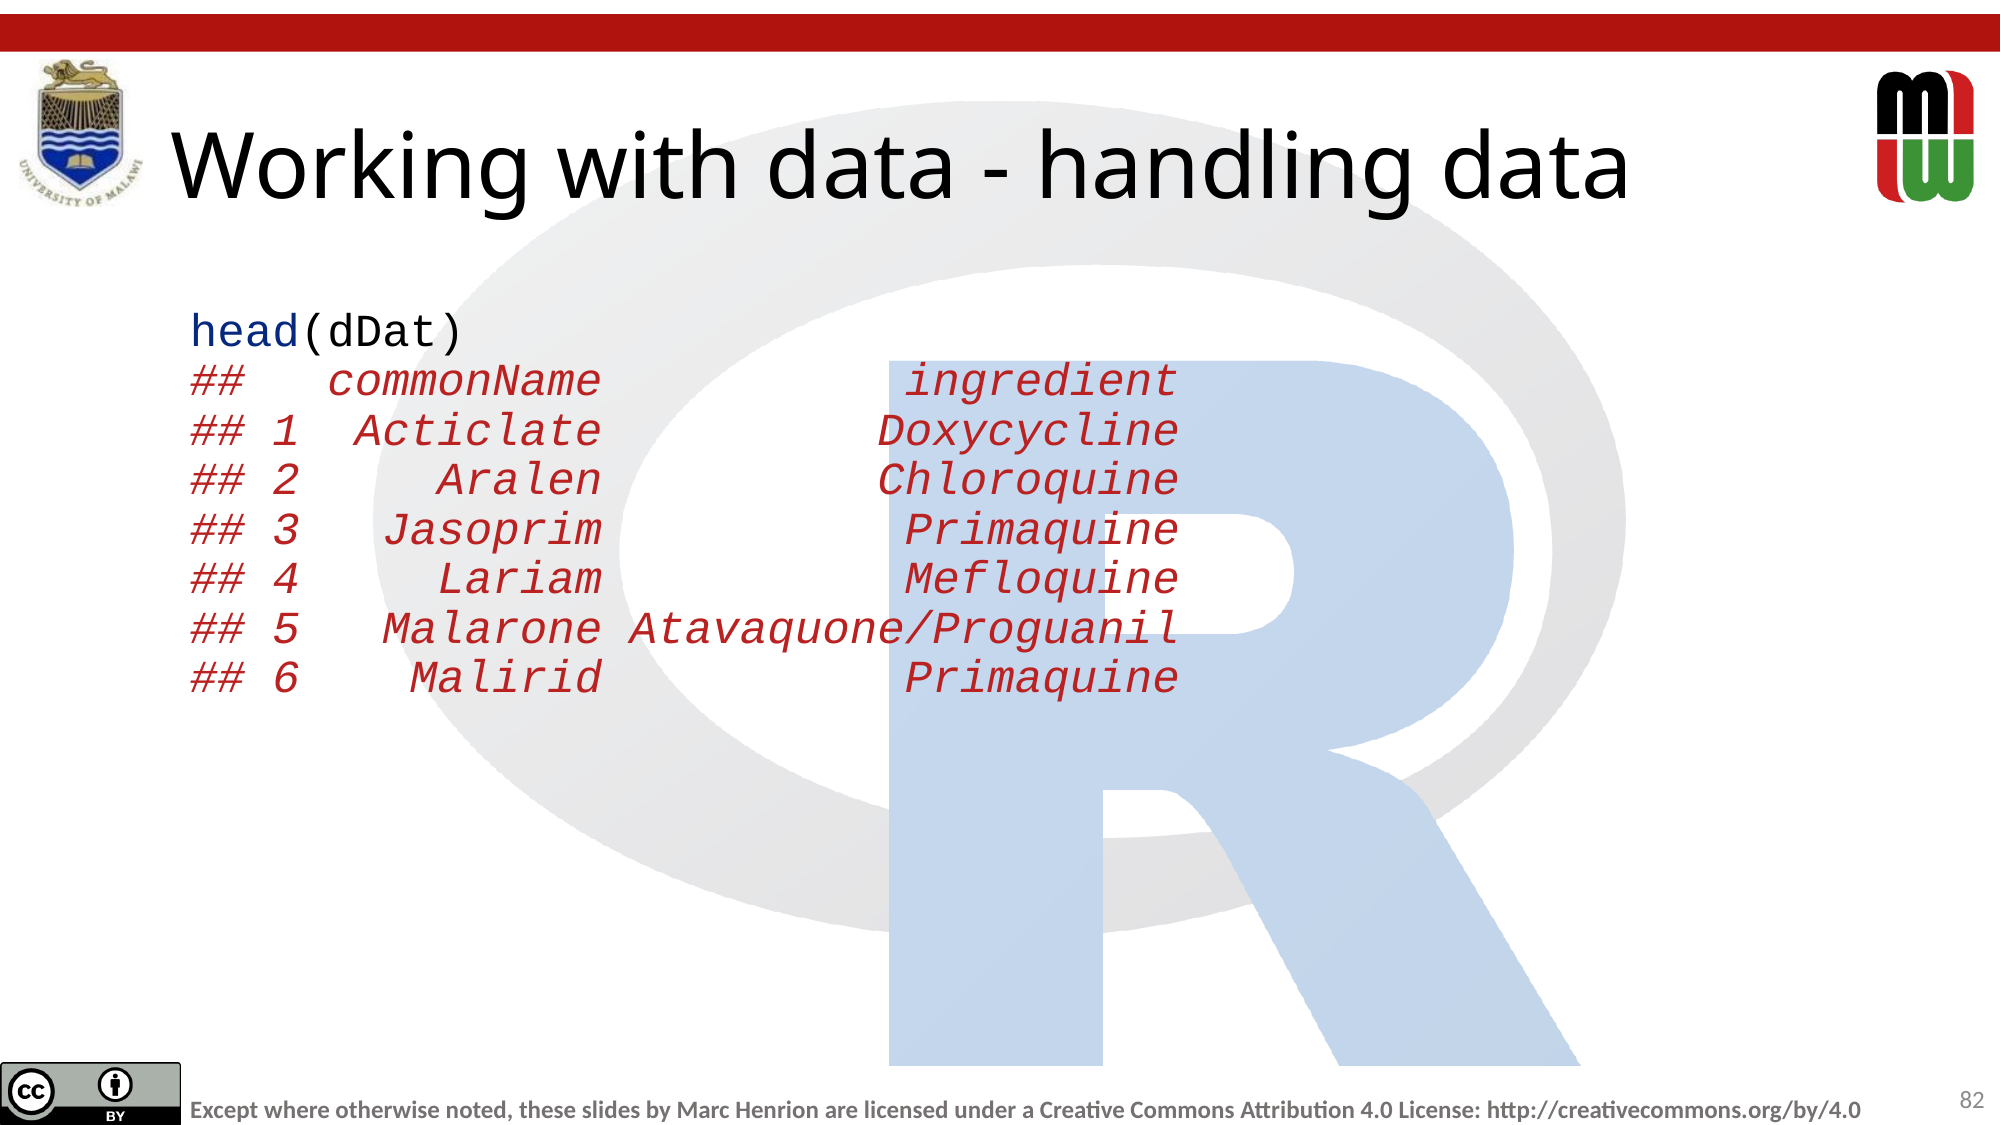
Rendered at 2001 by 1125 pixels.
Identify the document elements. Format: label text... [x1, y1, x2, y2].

picture [0, 1062, 181, 1125]
list head(dDat) ## commonName ingredient ## 1 Acticlate Doxycycline ## 2 Aralen Chloroquine ## 3 Jasoprim Primaquine ## 4 Lariam Mefloquine ## 5 Malarone Atavaquone/Proguanil ## 6 Malirid Primaquine [137, 299, 1863, 1066]
slide_number 82 [1550, 1073, 2000, 1125]
title Working with data - handling data [155, 59, 1851, 278]
picture [19, 59, 143, 207]
